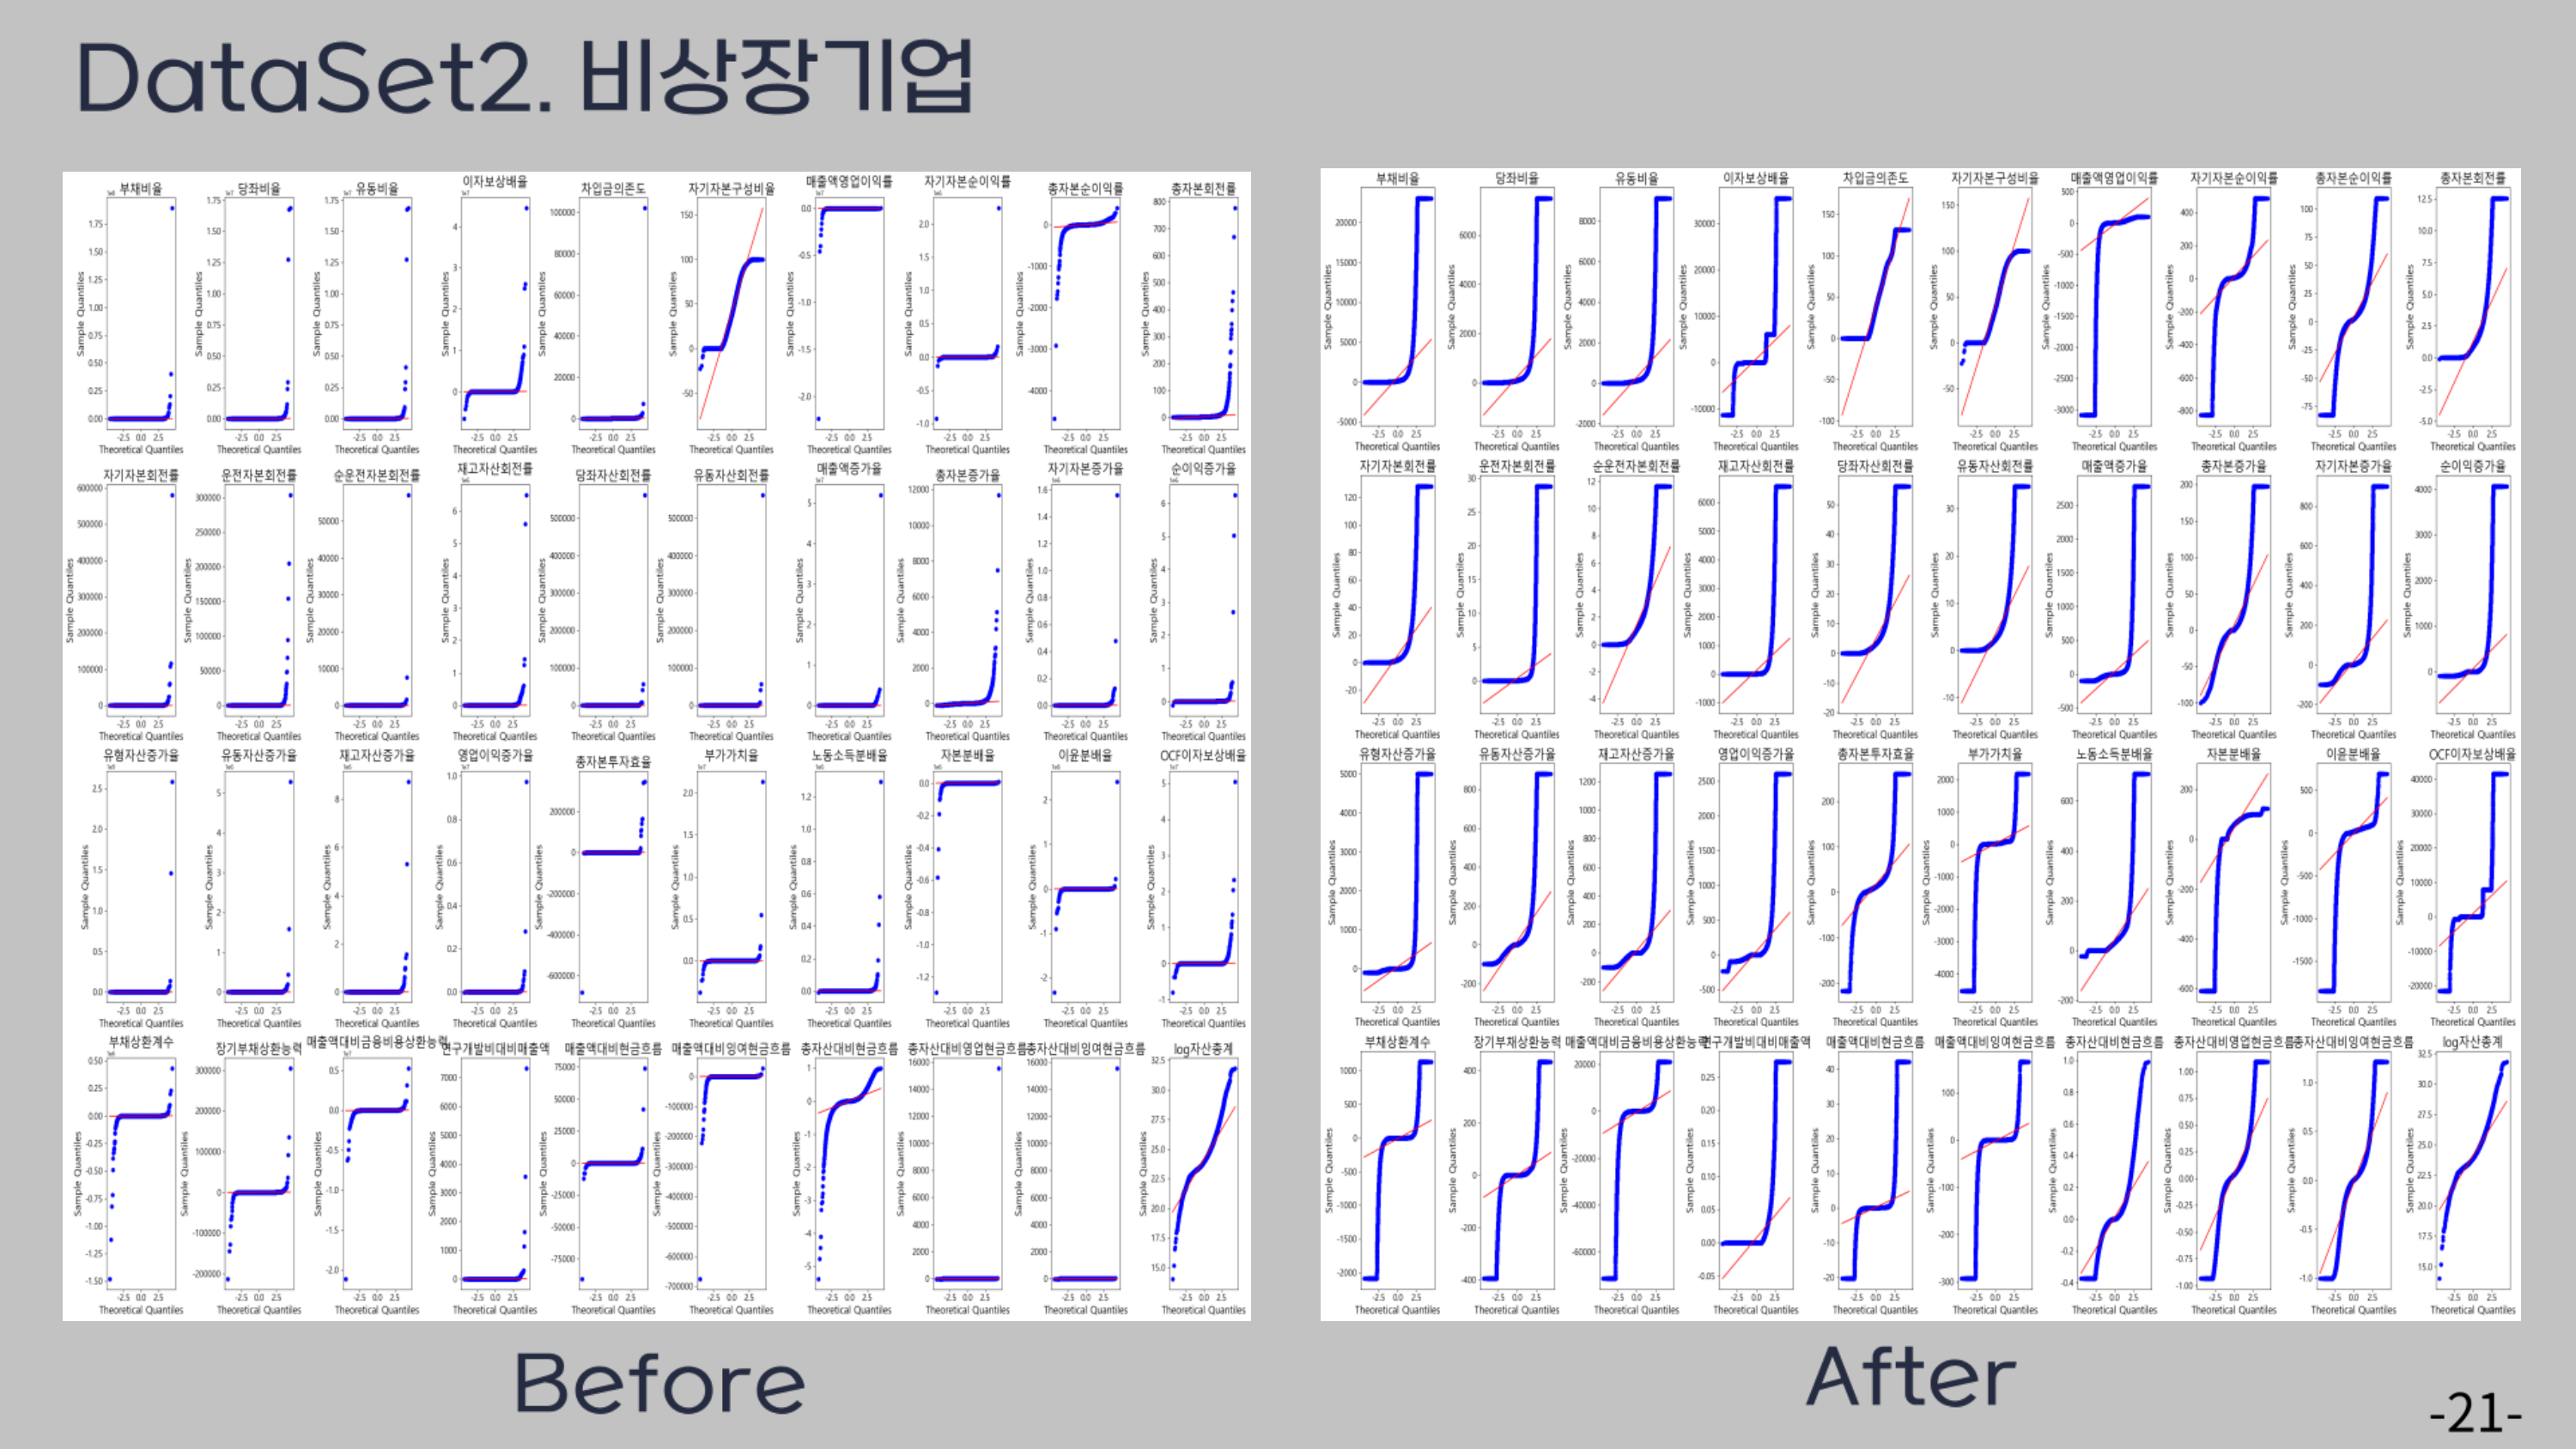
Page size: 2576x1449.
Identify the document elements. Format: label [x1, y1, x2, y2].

text_box [63, 171, 1252, 1321]
text_box [0, 230, 473, 1449]
text_box [891, 0, 2576, 1449]
text_box [1320, 168, 2521, 1321]
picture [1748, 1289, 2105, 1449]
picture [0, 0, 1101, 223]
picture [2364, 1338, 2576, 1449]
picture [477, 1295, 888, 1449]
